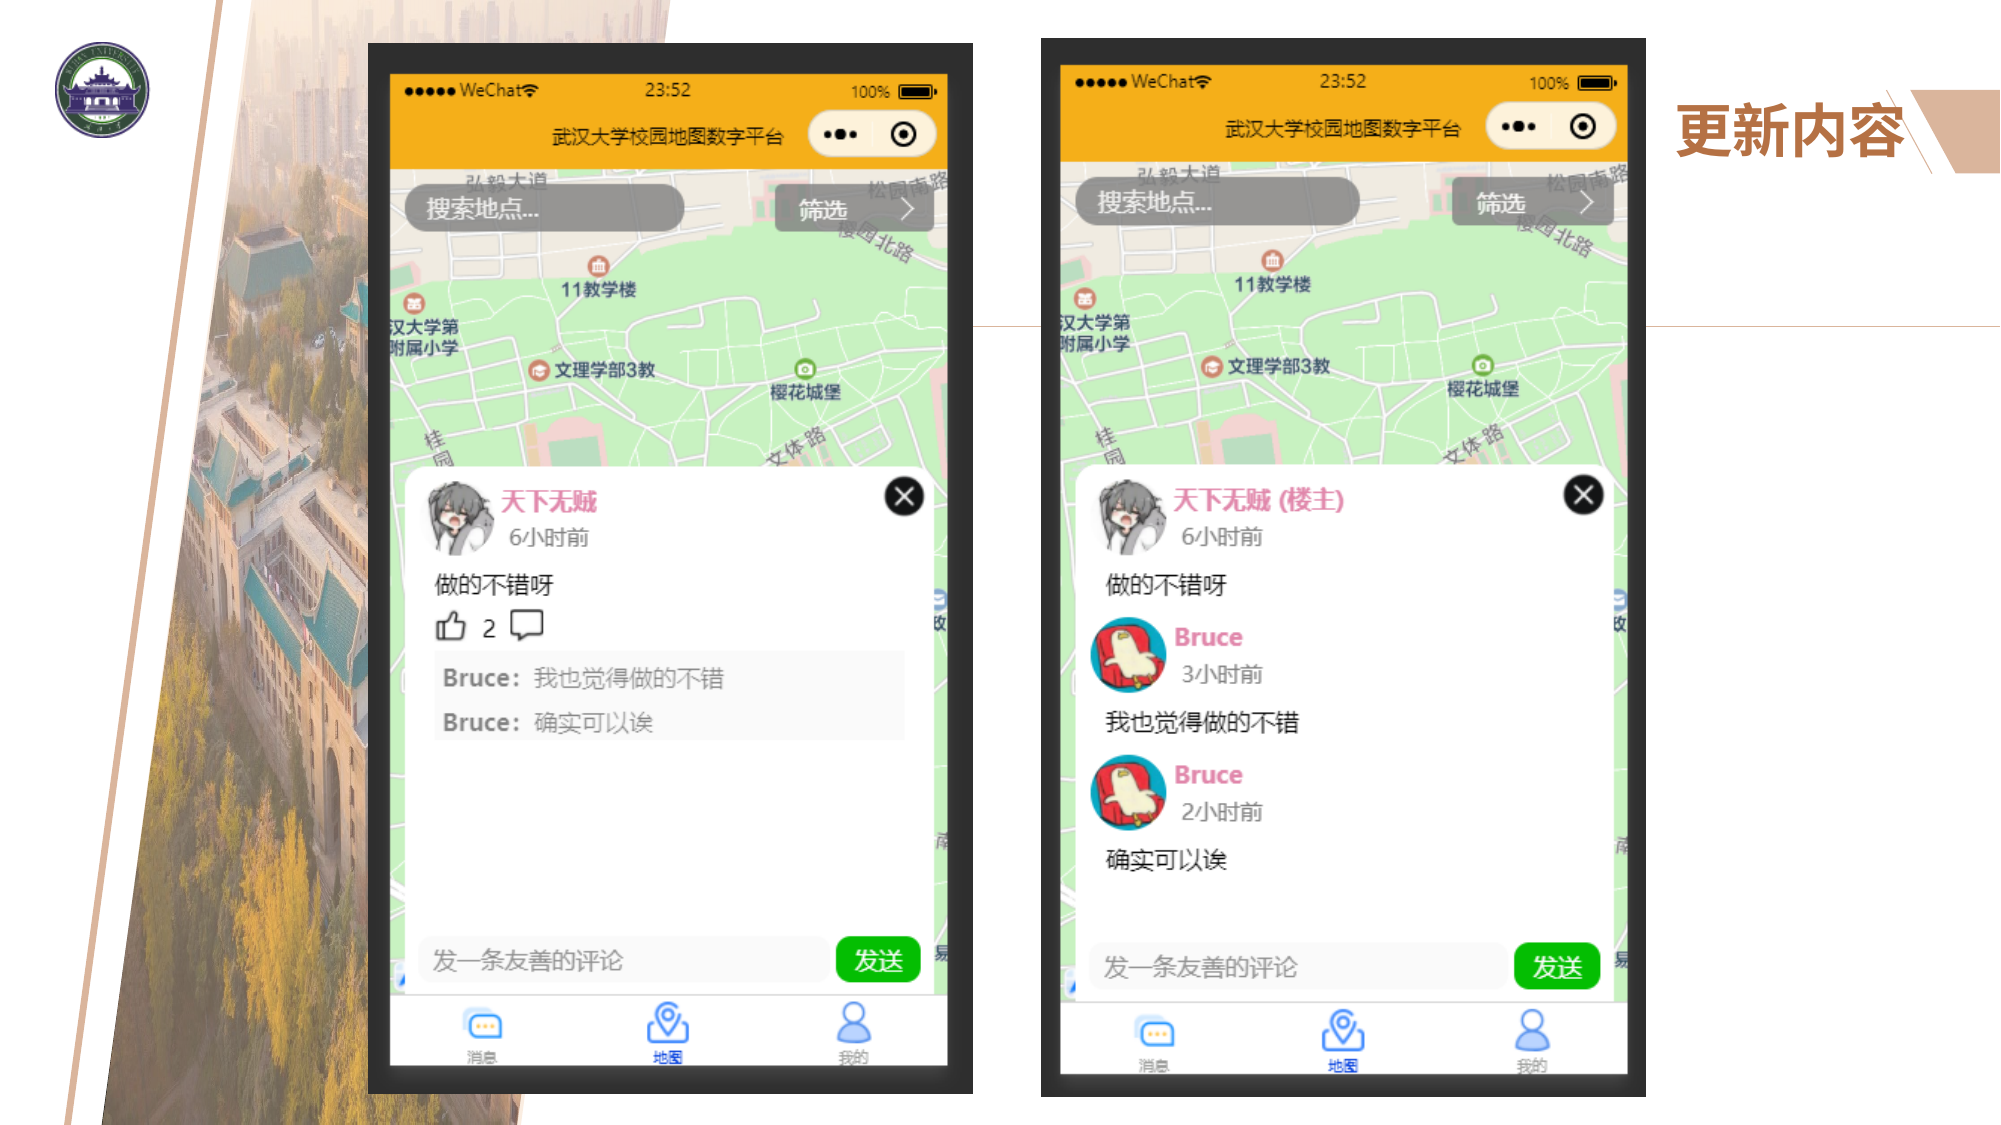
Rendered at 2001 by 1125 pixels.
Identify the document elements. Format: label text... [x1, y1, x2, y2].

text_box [1886, 90, 1932, 174]
picture [55, 42, 158, 146]
picture [221, 0, 973, 1125]
text_box 更新内容 [1674, 94, 1886, 165]
picture [1041, 38, 1646, 1097]
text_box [66, 0, 221, 1125]
text_box [1908, 88, 2000, 175]
